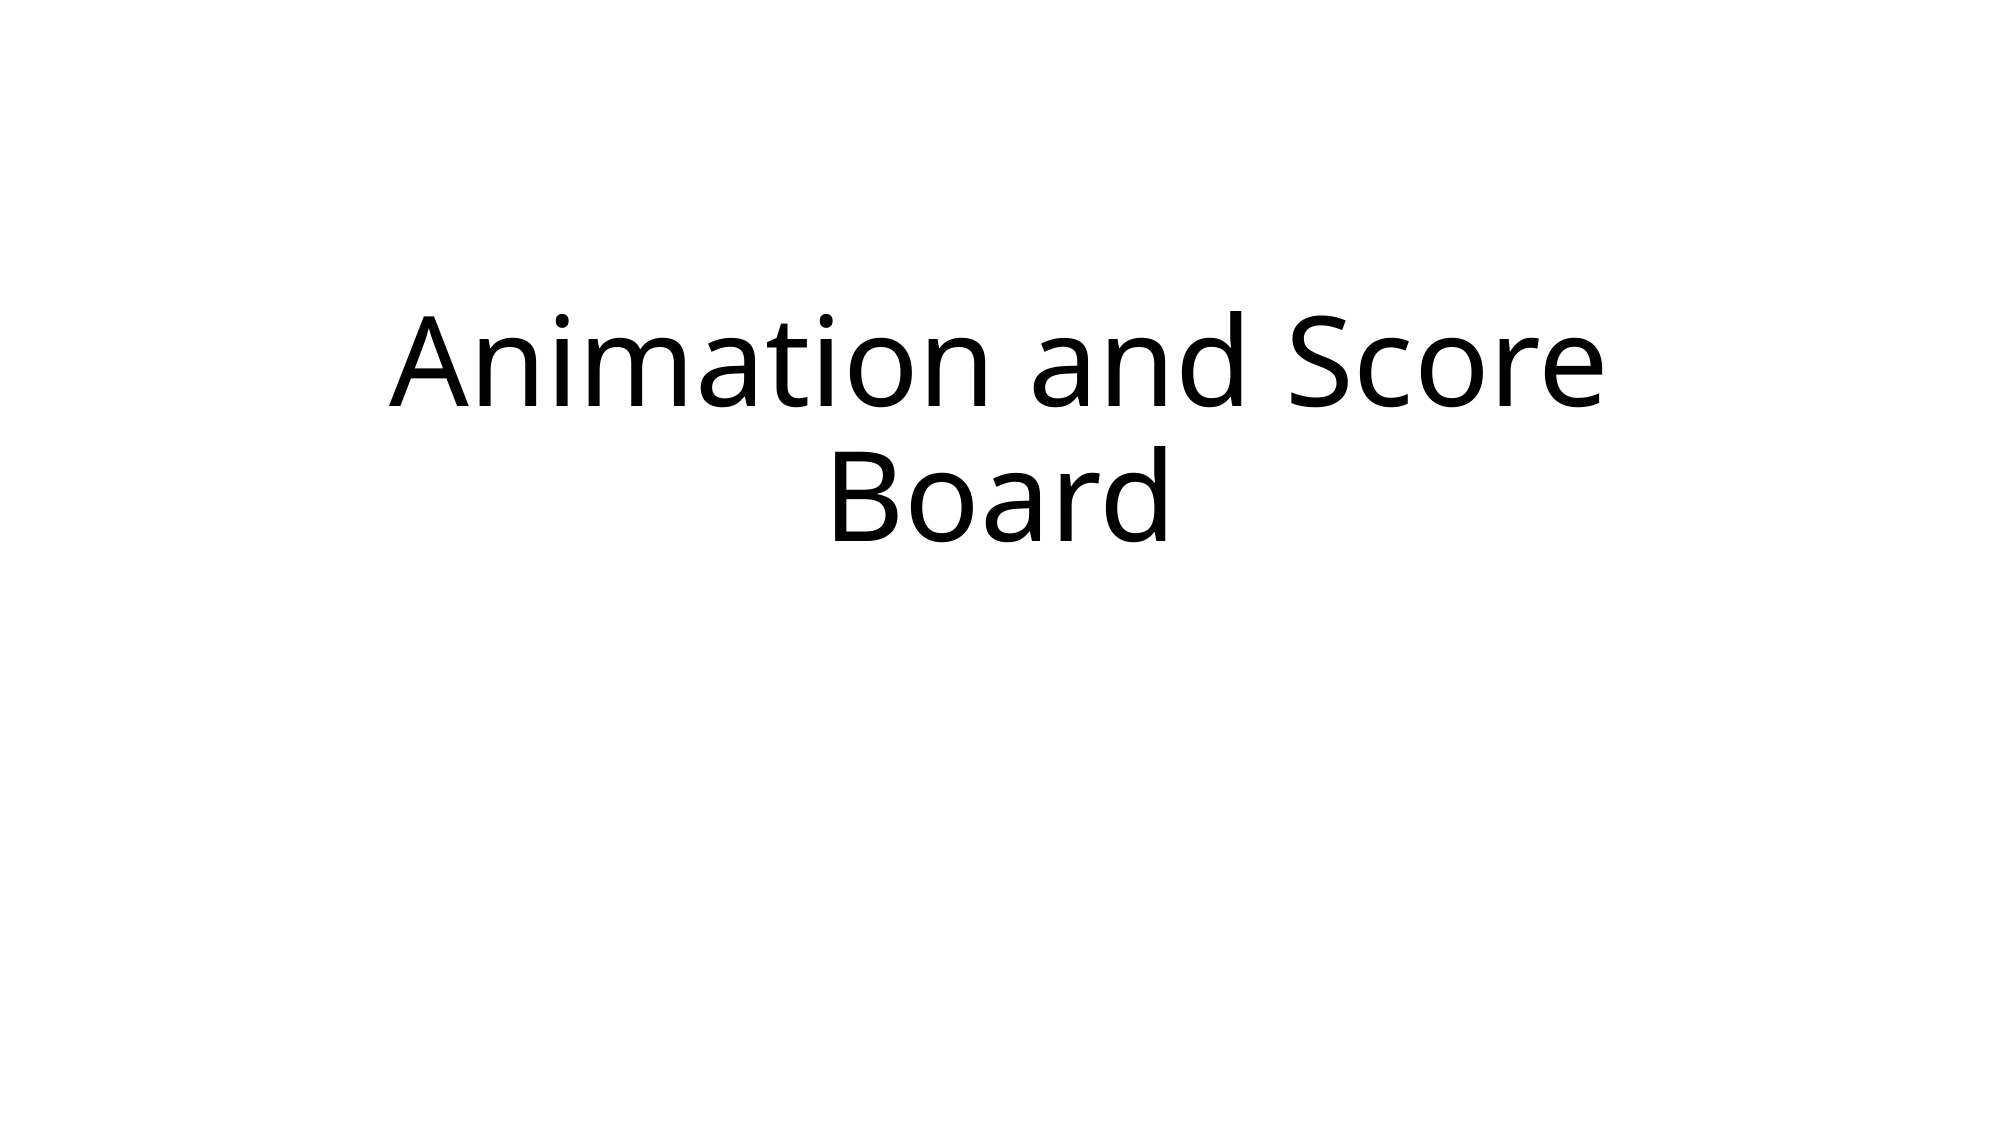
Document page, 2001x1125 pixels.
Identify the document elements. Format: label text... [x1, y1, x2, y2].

title Animation and Score Board [249, 184, 1750, 576]
